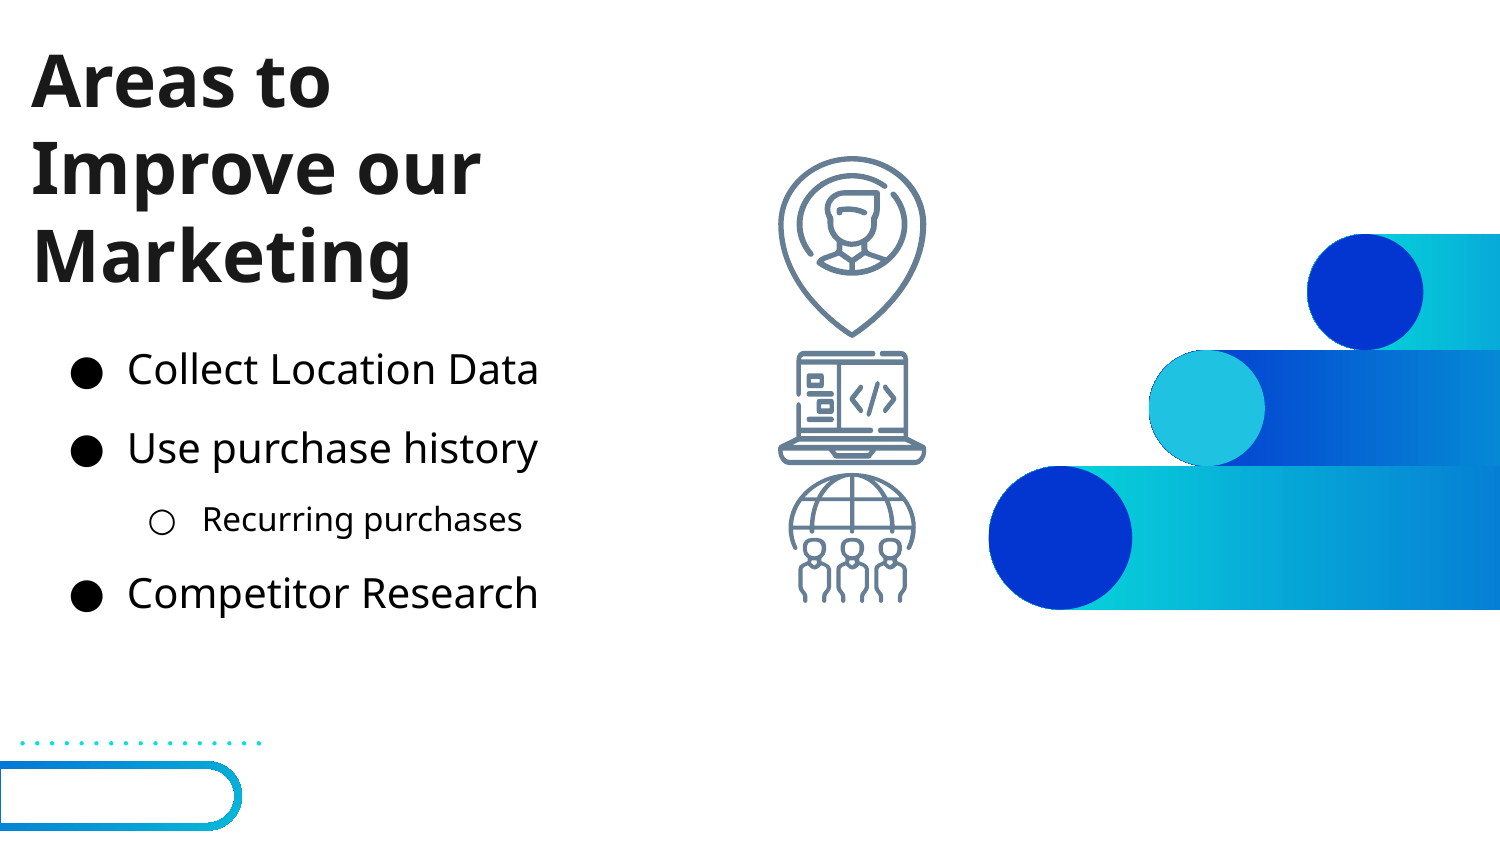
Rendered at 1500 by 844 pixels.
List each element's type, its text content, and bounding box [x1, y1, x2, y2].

title Areas to Improve our Marketing [16, 19, 605, 114]
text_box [777, 155, 927, 339]
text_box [1148, 349, 1500, 464]
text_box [988, 465, 1500, 610]
subtitle Collect Location Data Use purchase history Recurring purchases Competitor Research [36, 320, 626, 467]
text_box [788, 474, 917, 603]
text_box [777, 350, 927, 466]
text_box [1306, 233, 1500, 351]
